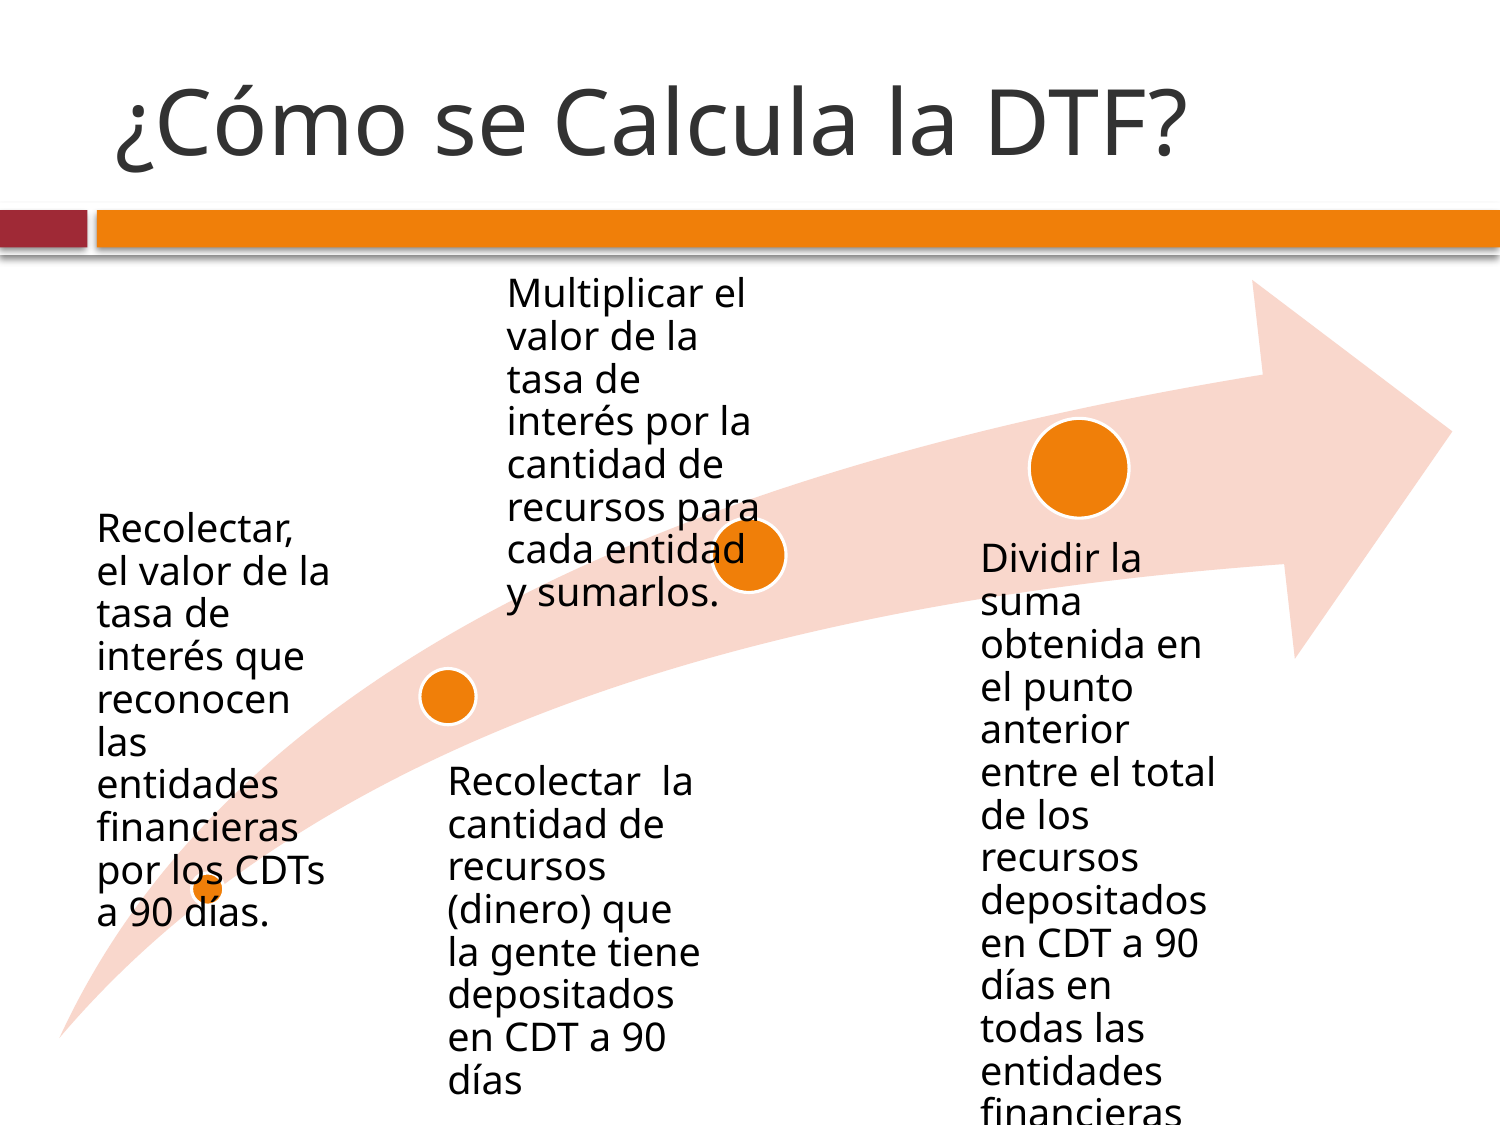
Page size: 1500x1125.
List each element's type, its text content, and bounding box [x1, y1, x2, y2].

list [52, 266, 1460, 1125]
title ¿Cómo se Calcula la DTF? [100, 37, 1438, 200]
